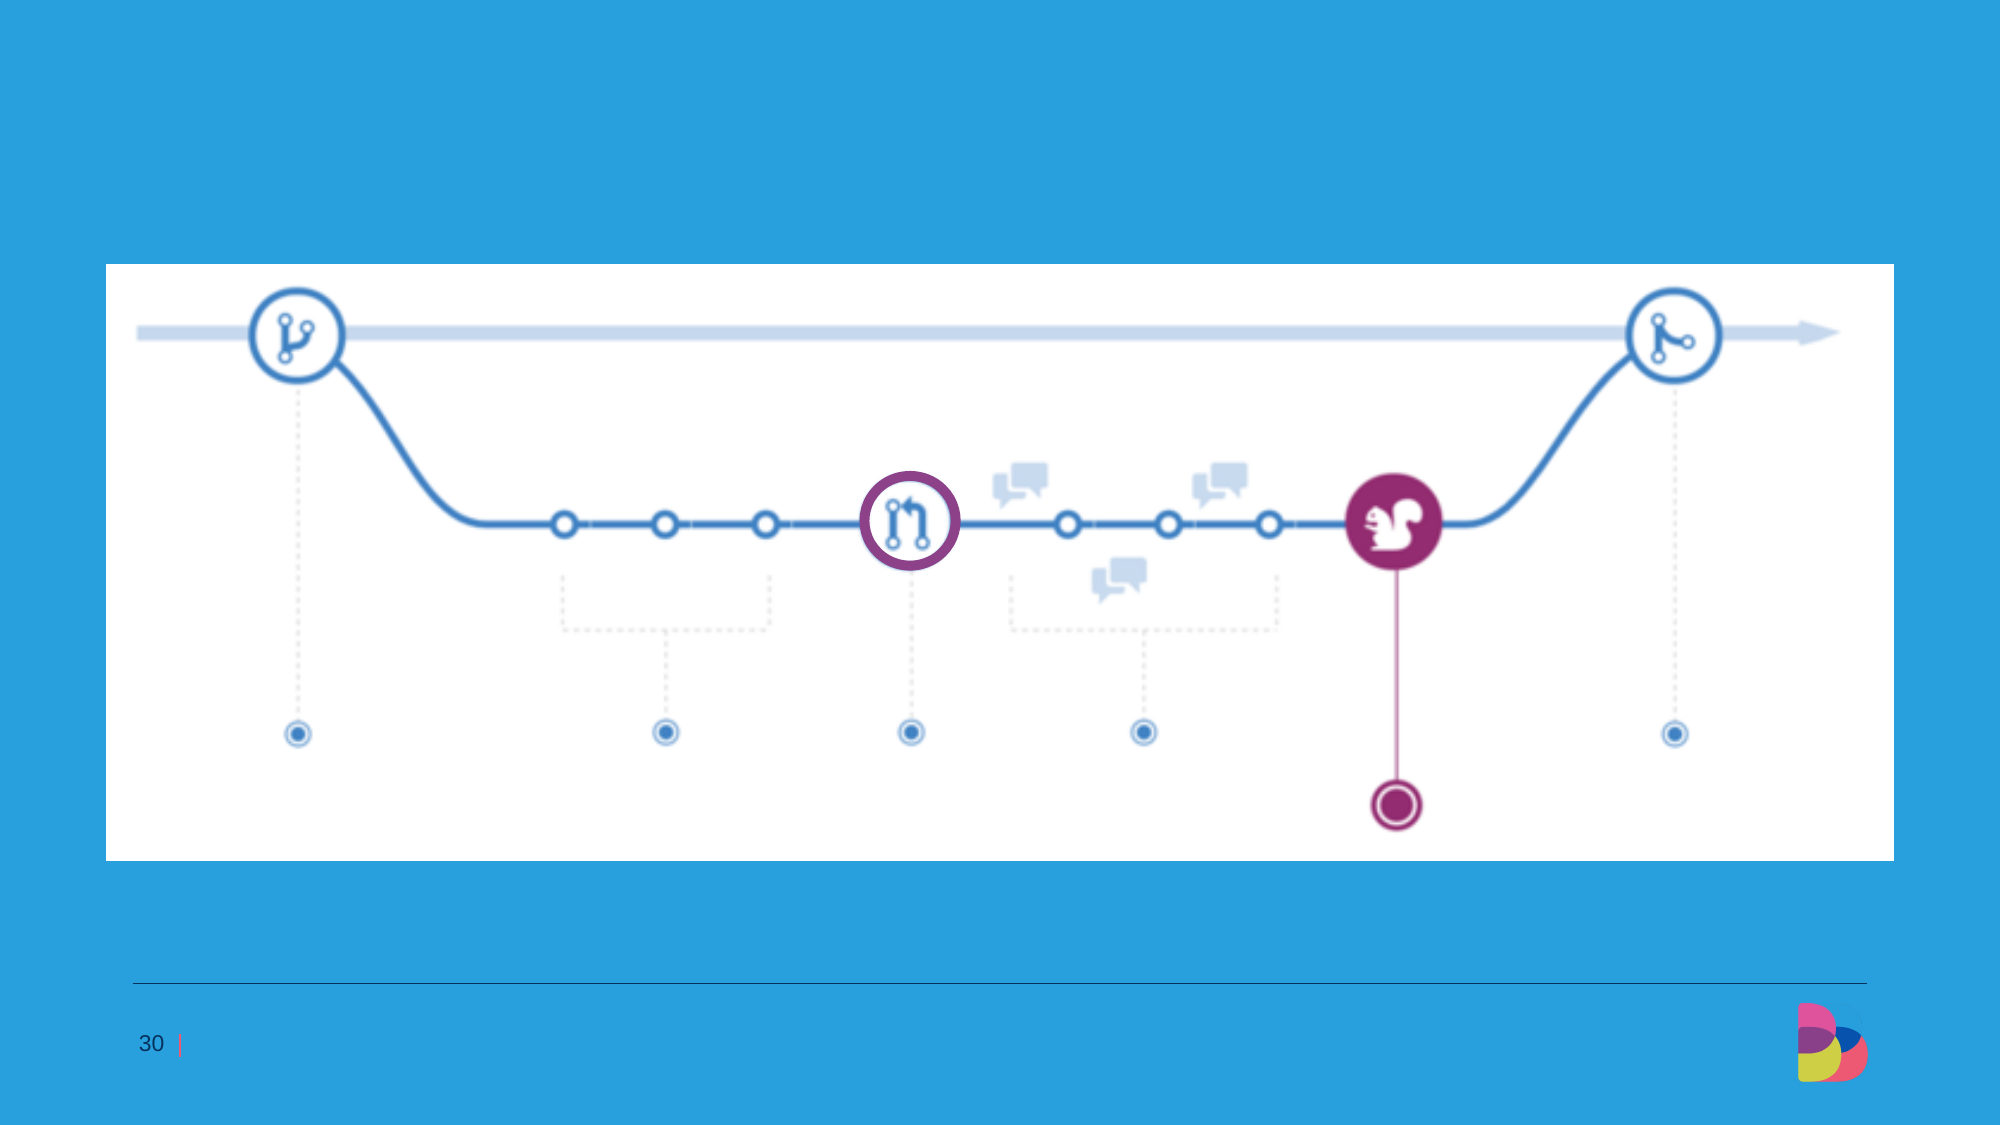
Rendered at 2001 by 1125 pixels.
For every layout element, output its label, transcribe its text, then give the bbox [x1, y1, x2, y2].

slide_number 30 [91, 1012, 180, 1073]
picture [106, 264, 1894, 861]
picture [1798, 1003, 1868, 1082]
